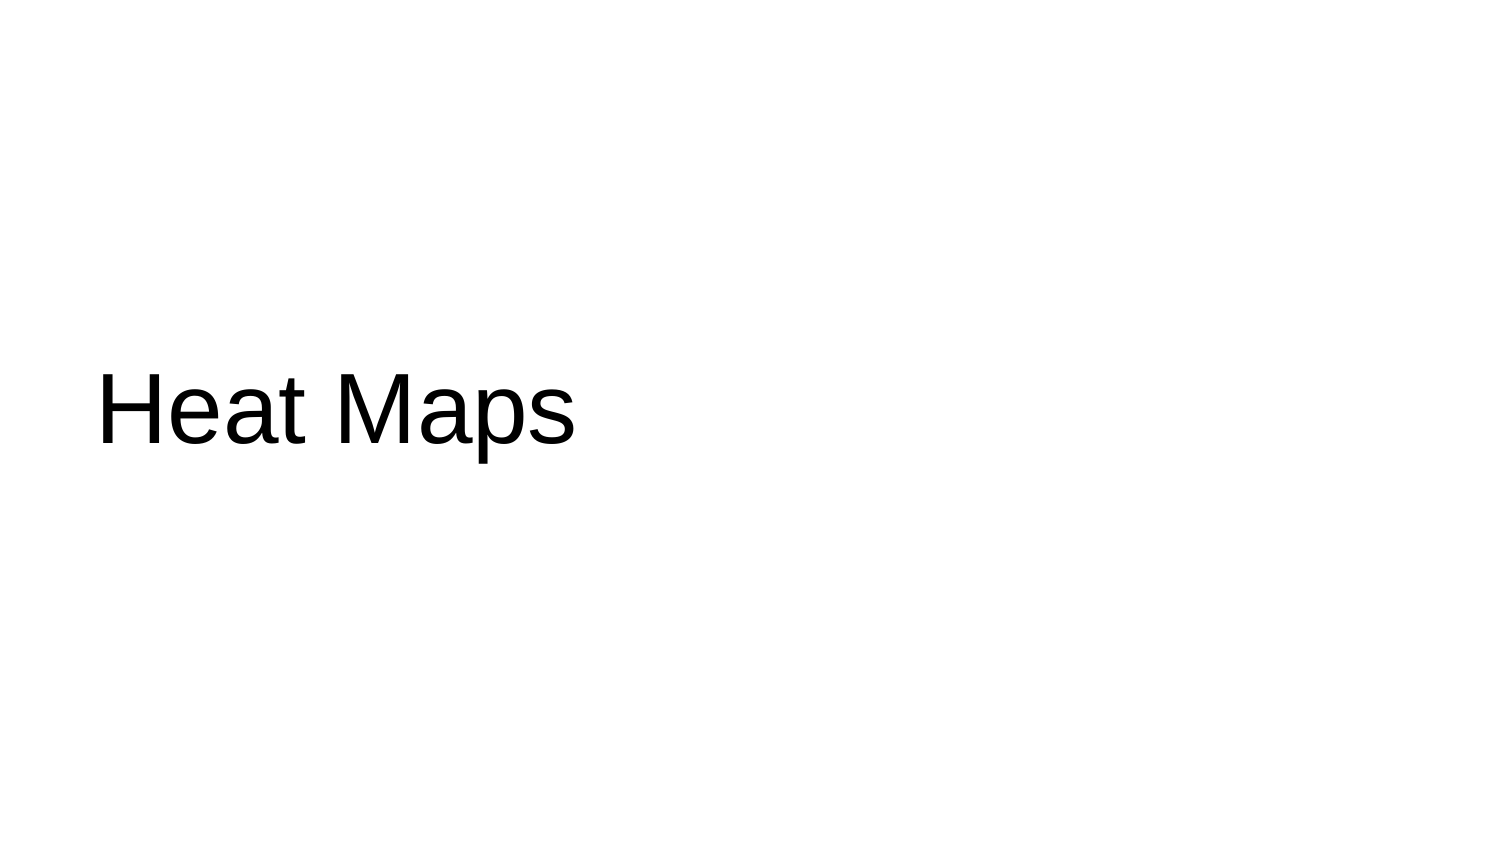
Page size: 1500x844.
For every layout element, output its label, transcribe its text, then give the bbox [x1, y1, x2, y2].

title Heat Maps [80, 73, 1125, 745]
